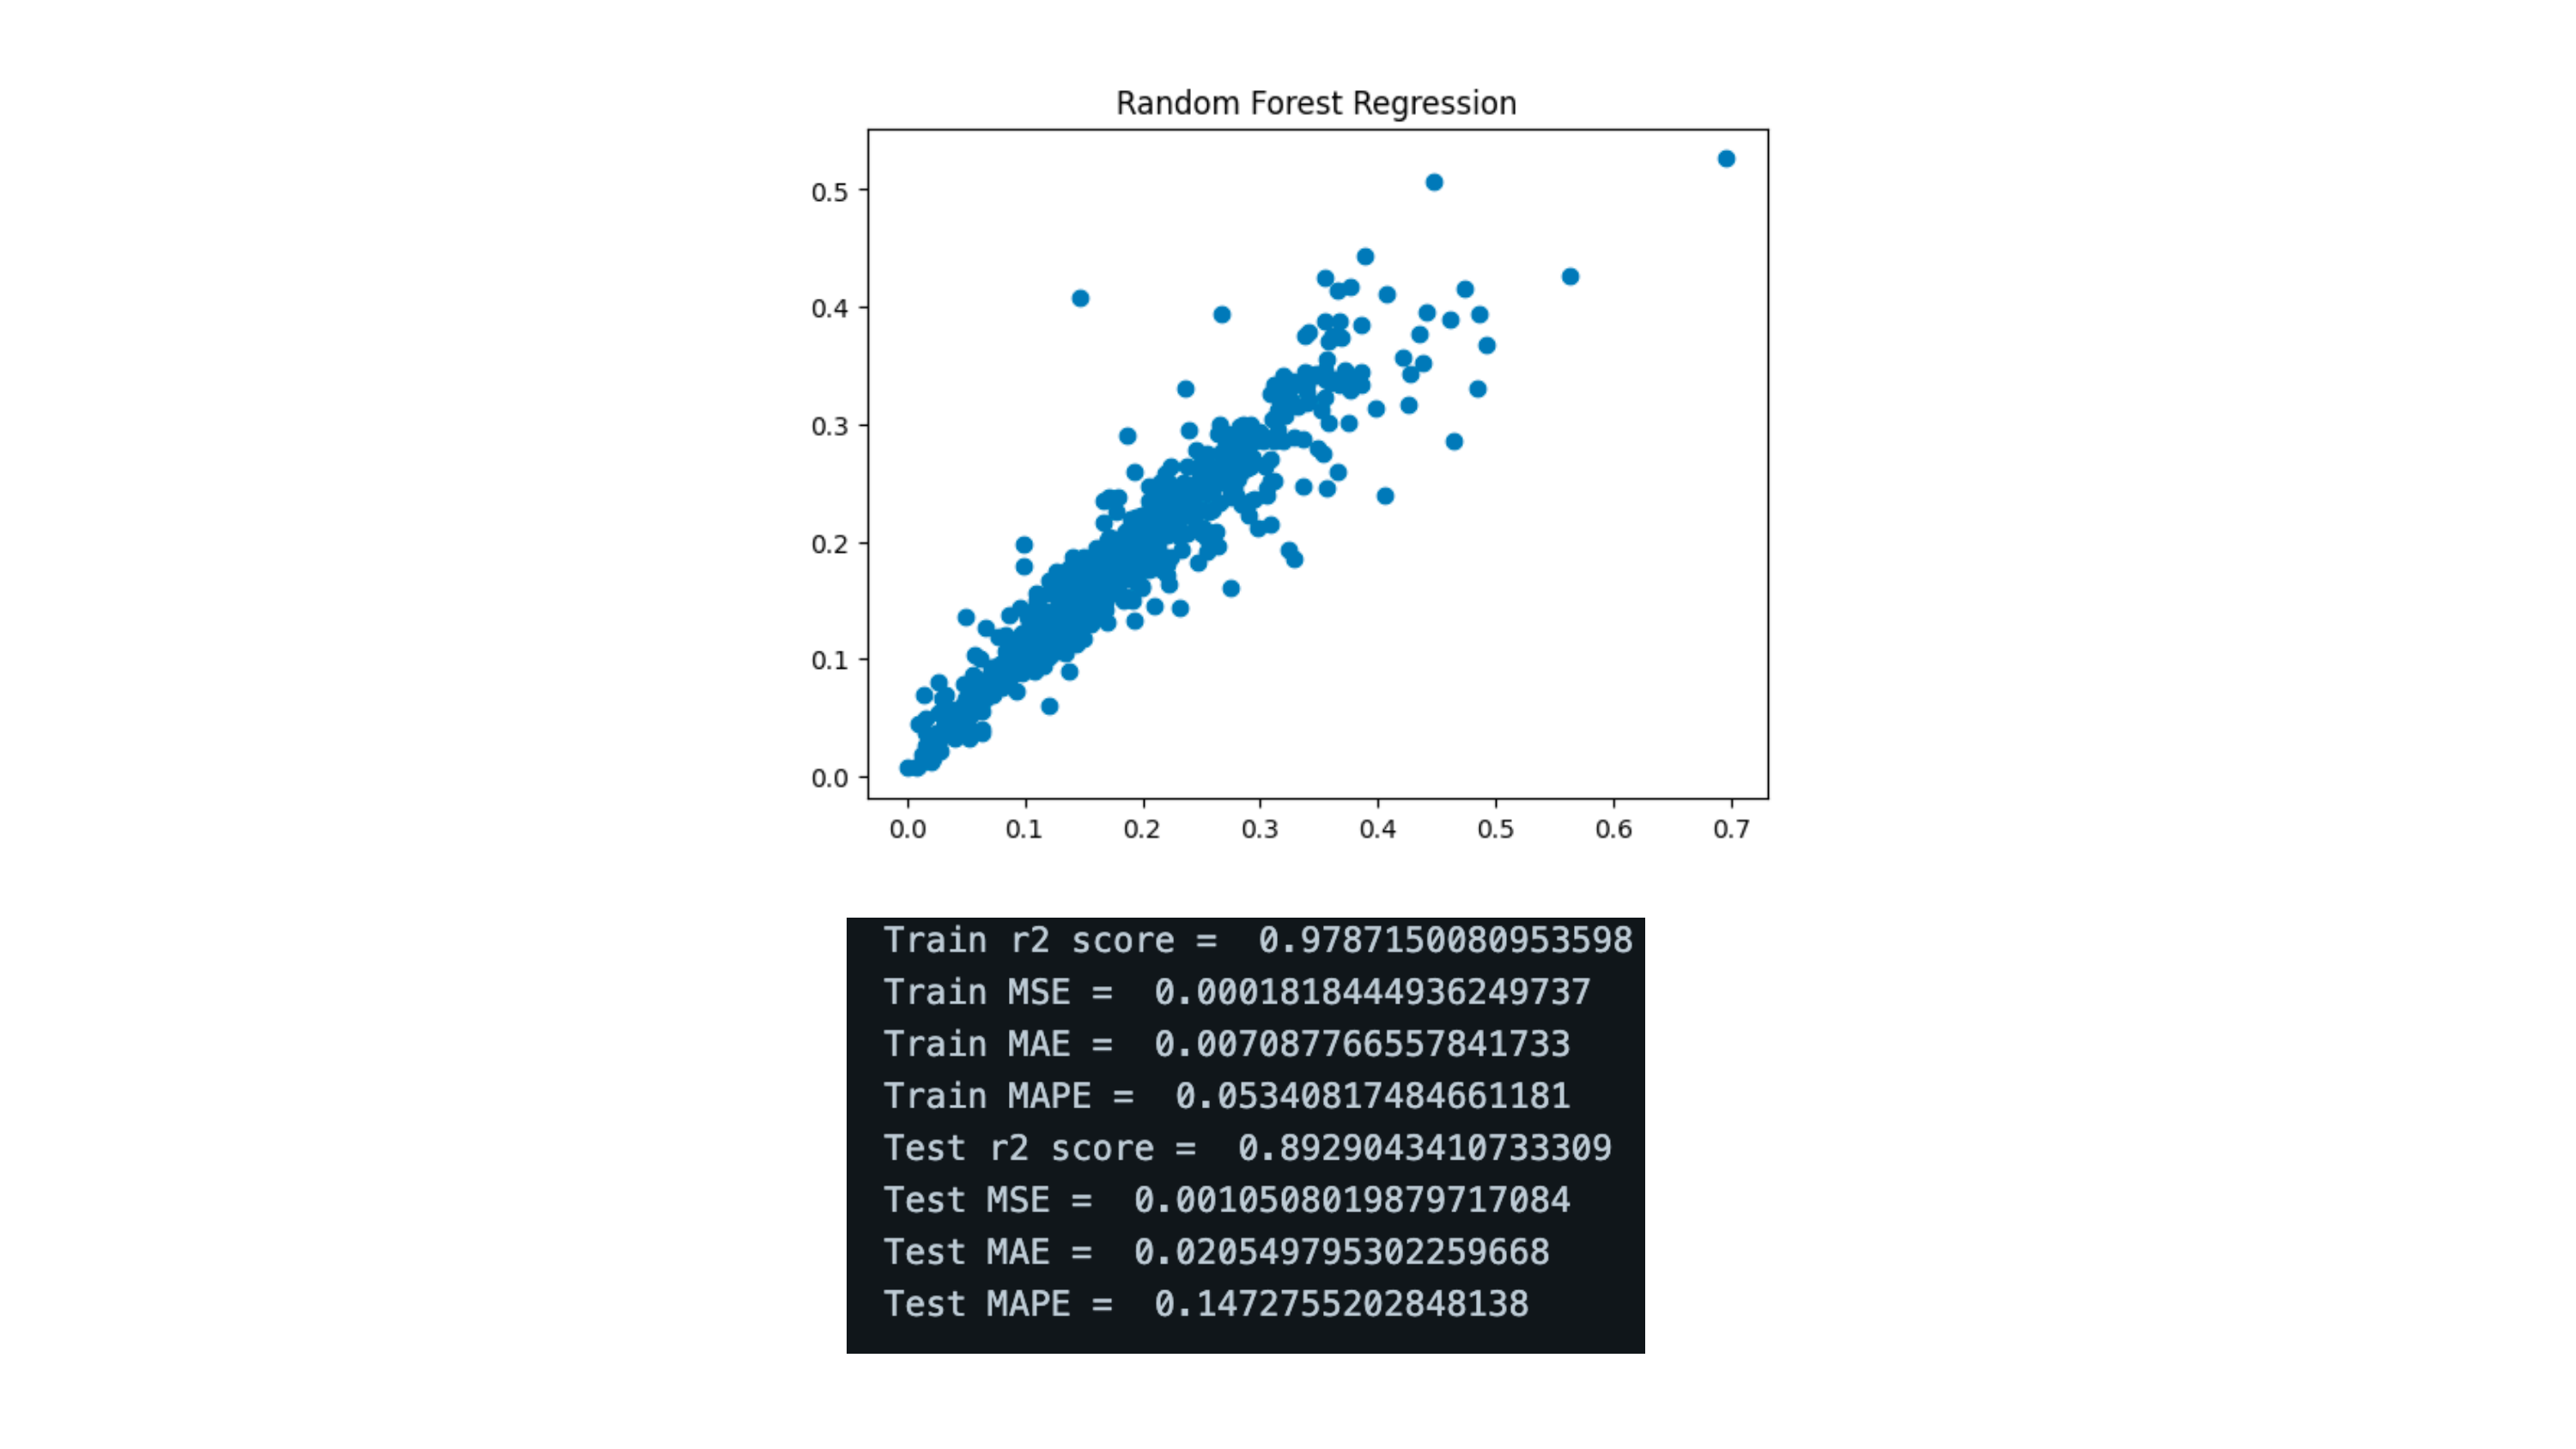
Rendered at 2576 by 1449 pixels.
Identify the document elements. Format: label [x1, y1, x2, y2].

picture [792, 70, 1784, 860]
picture [847, 918, 1645, 1354]
